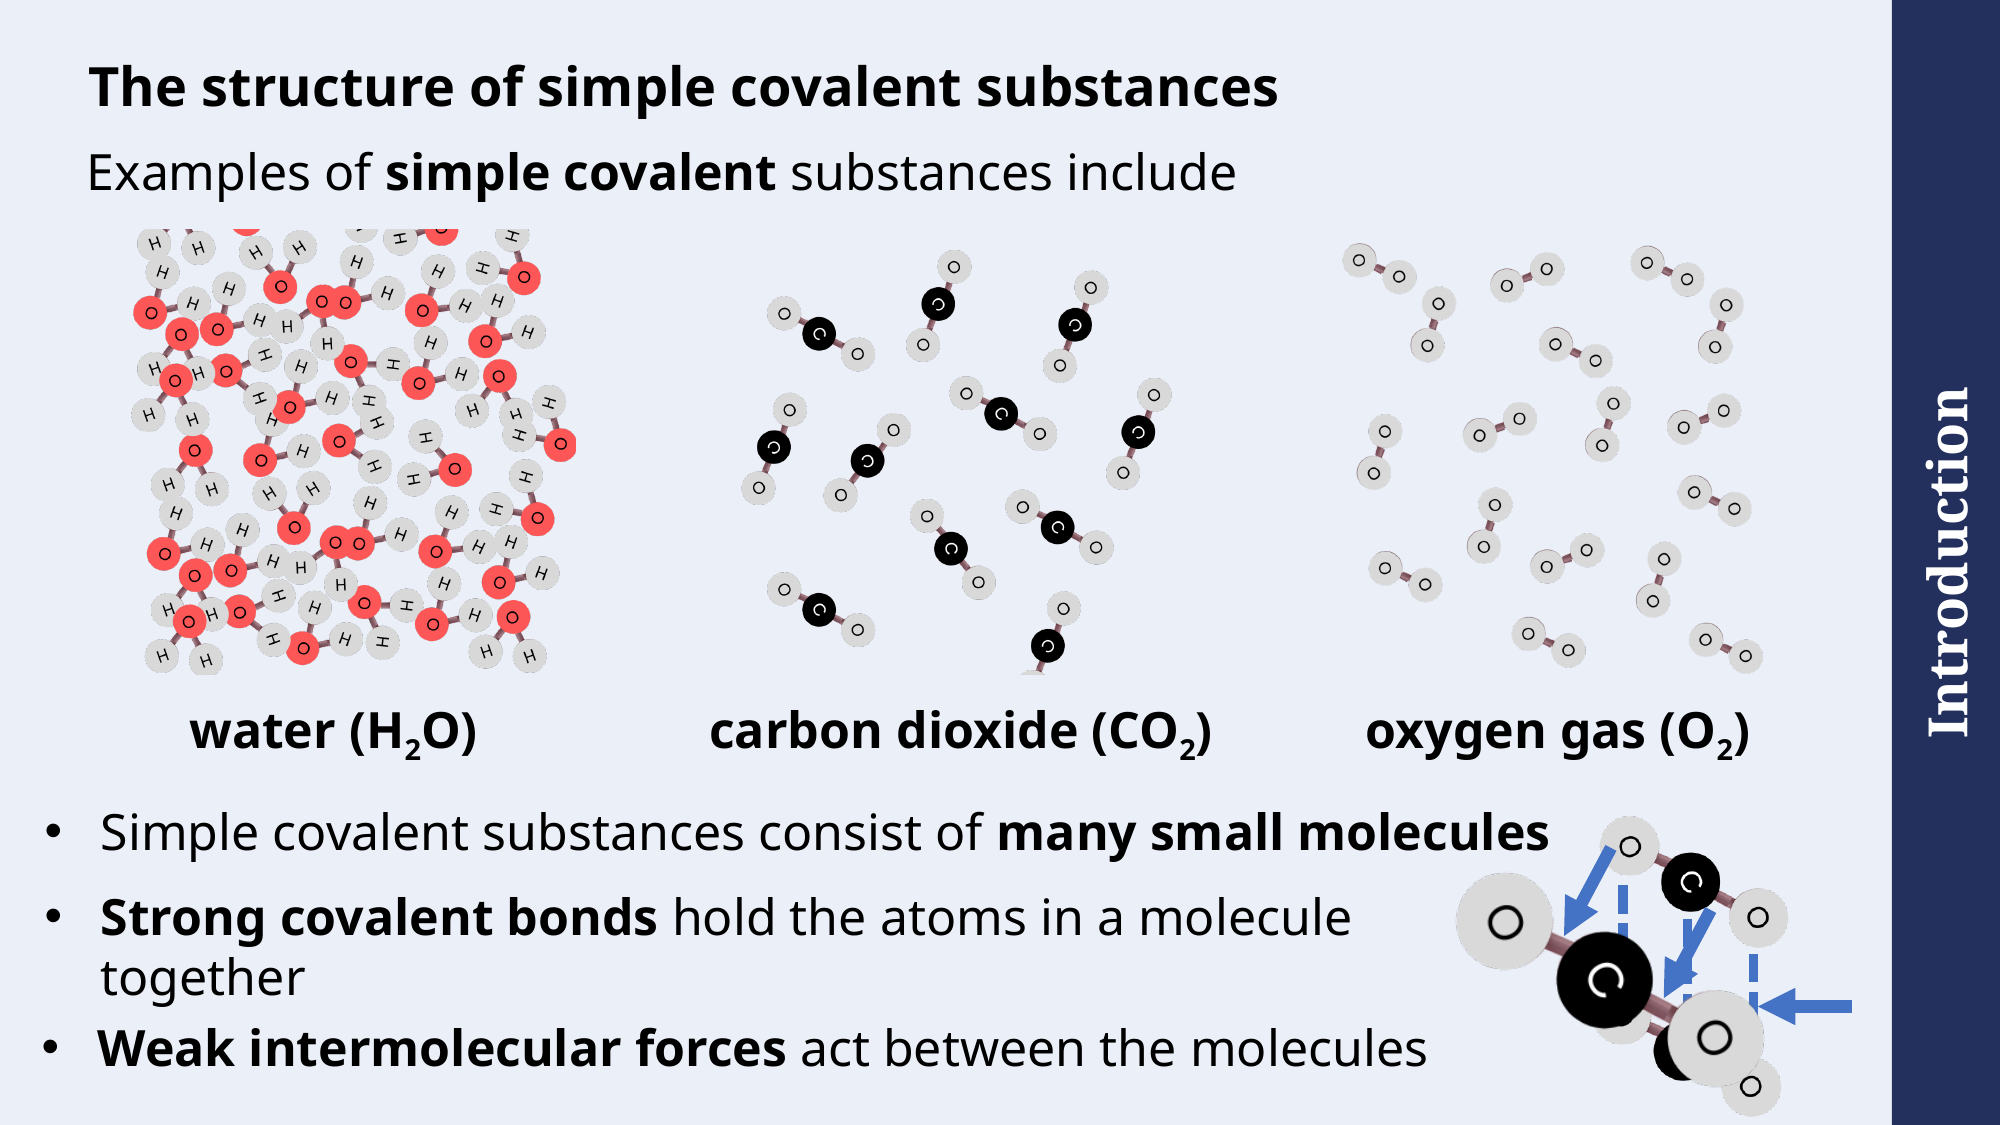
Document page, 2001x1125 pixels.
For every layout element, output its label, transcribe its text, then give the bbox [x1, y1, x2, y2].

text_box Examples of simple covalent substances include [72, 132, 1362, 253]
picture [130, 229, 576, 675]
text_box Strong covalent bonds hold the atoms in a molecule together [29, 878, 1386, 1008]
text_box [1663, 909, 1711, 999]
text_box water (H2O) [174, 690, 493, 774]
picture [1418, 771, 1805, 1125]
text_box carbon dioxide (CO2) [694, 690, 1228, 774]
picture [729, 229, 1176, 675]
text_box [1563, 847, 1611, 937]
title The structure of simple covalent substances [88, 0, 1831, 119]
text_box Weak intermolecular forces act between the molecules [26, 1008, 1418, 1084]
text_box Simple covalent substances consist of many small molecules [29, 792, 1576, 928]
text_box oxygen gas (O2) [1350, 690, 1766, 774]
picture [1329, 229, 1775, 675]
